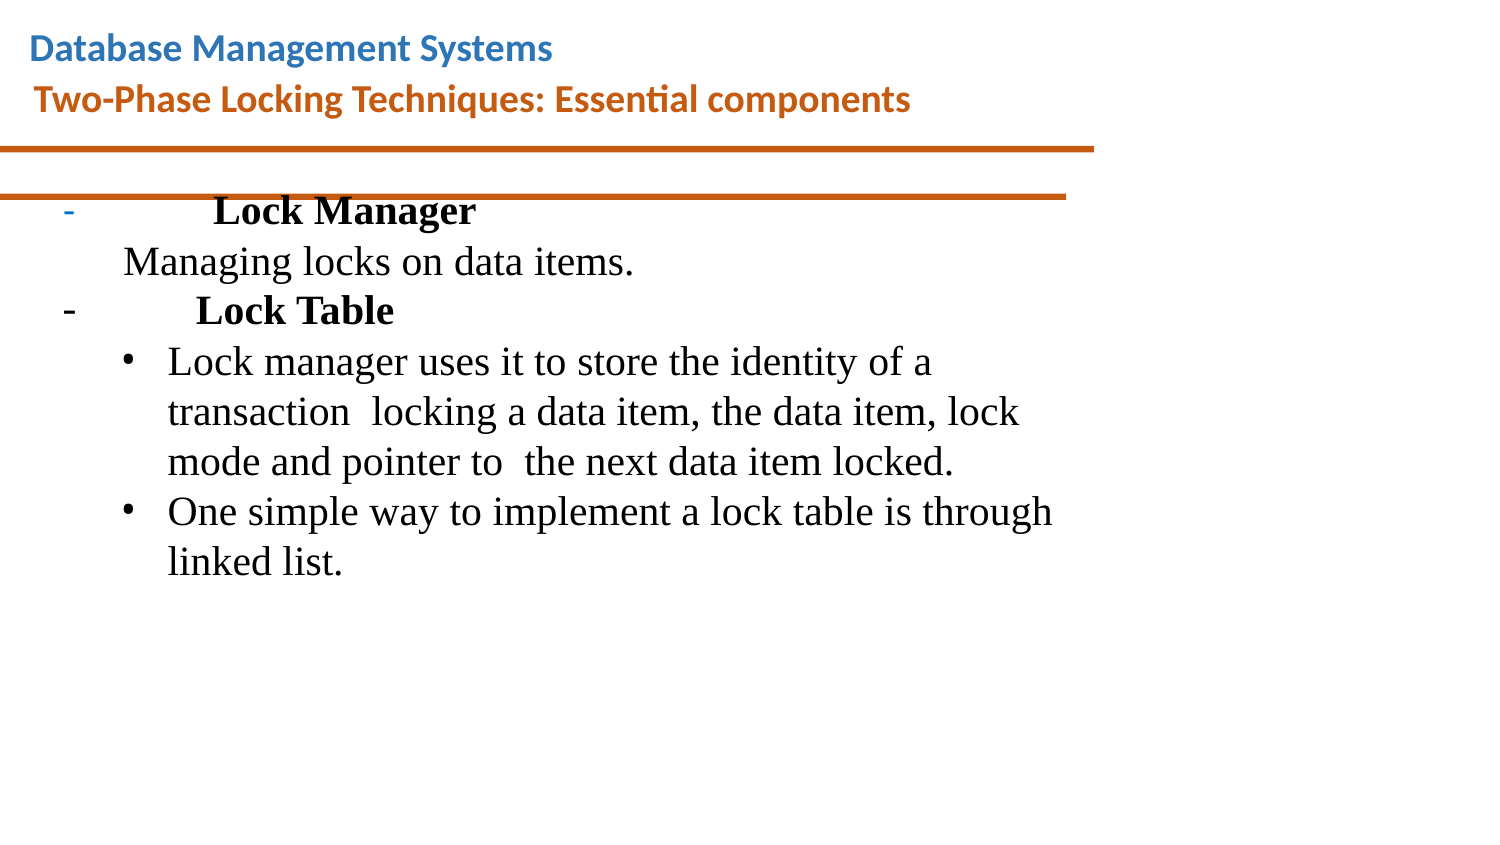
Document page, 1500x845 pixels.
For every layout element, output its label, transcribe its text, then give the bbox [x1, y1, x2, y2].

title Database Management Systems Two-Phase Locking Techniques: Essential components [27, 16, 921, 145]
text_box - Lock Manager Managing locks on data items. Lock Table Lock manager uses it to store the identity of a transaction locking a data item, the data item, lock mode and pointer to the next data item locked. One simple way to implement a lock table is through linked list. [60, 181, 1087, 584]
text_box [0, 145, 1094, 153]
title Database Management Systems Two-Phase Locking Techniques: Essential components [27, 153, 921, 163]
